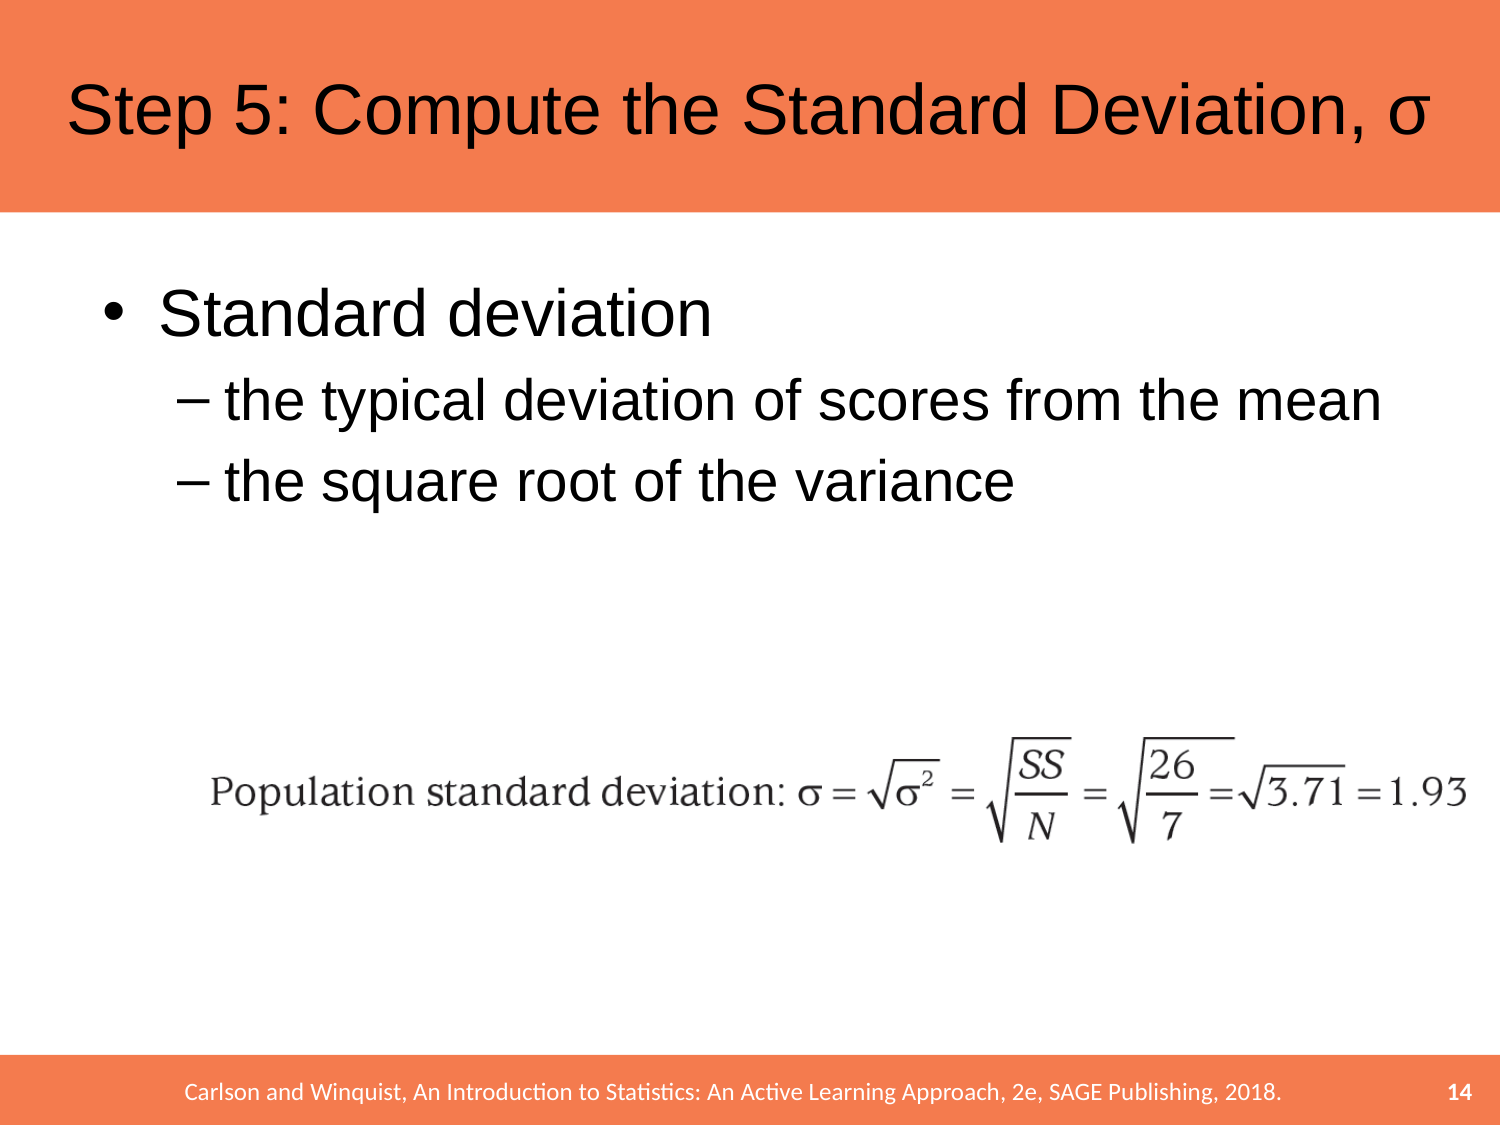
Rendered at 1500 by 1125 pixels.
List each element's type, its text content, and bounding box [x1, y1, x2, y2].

picture [199, 713, 1470, 851]
title Step 5: Compute the Standard Deviation, σ [12, 18, 1488, 194]
slide_number 14 [1387, 1060, 1488, 1120]
footer Carlson and Winquist, An Introduction to Statistics: An Active Learning Approach, 2e, SAGE Publishing, 2018. [150, 1060, 1325, 1121]
list Standard deviation the typical deviation of scores from the mean the square root of the variance [87, 262, 1425, 1005]
